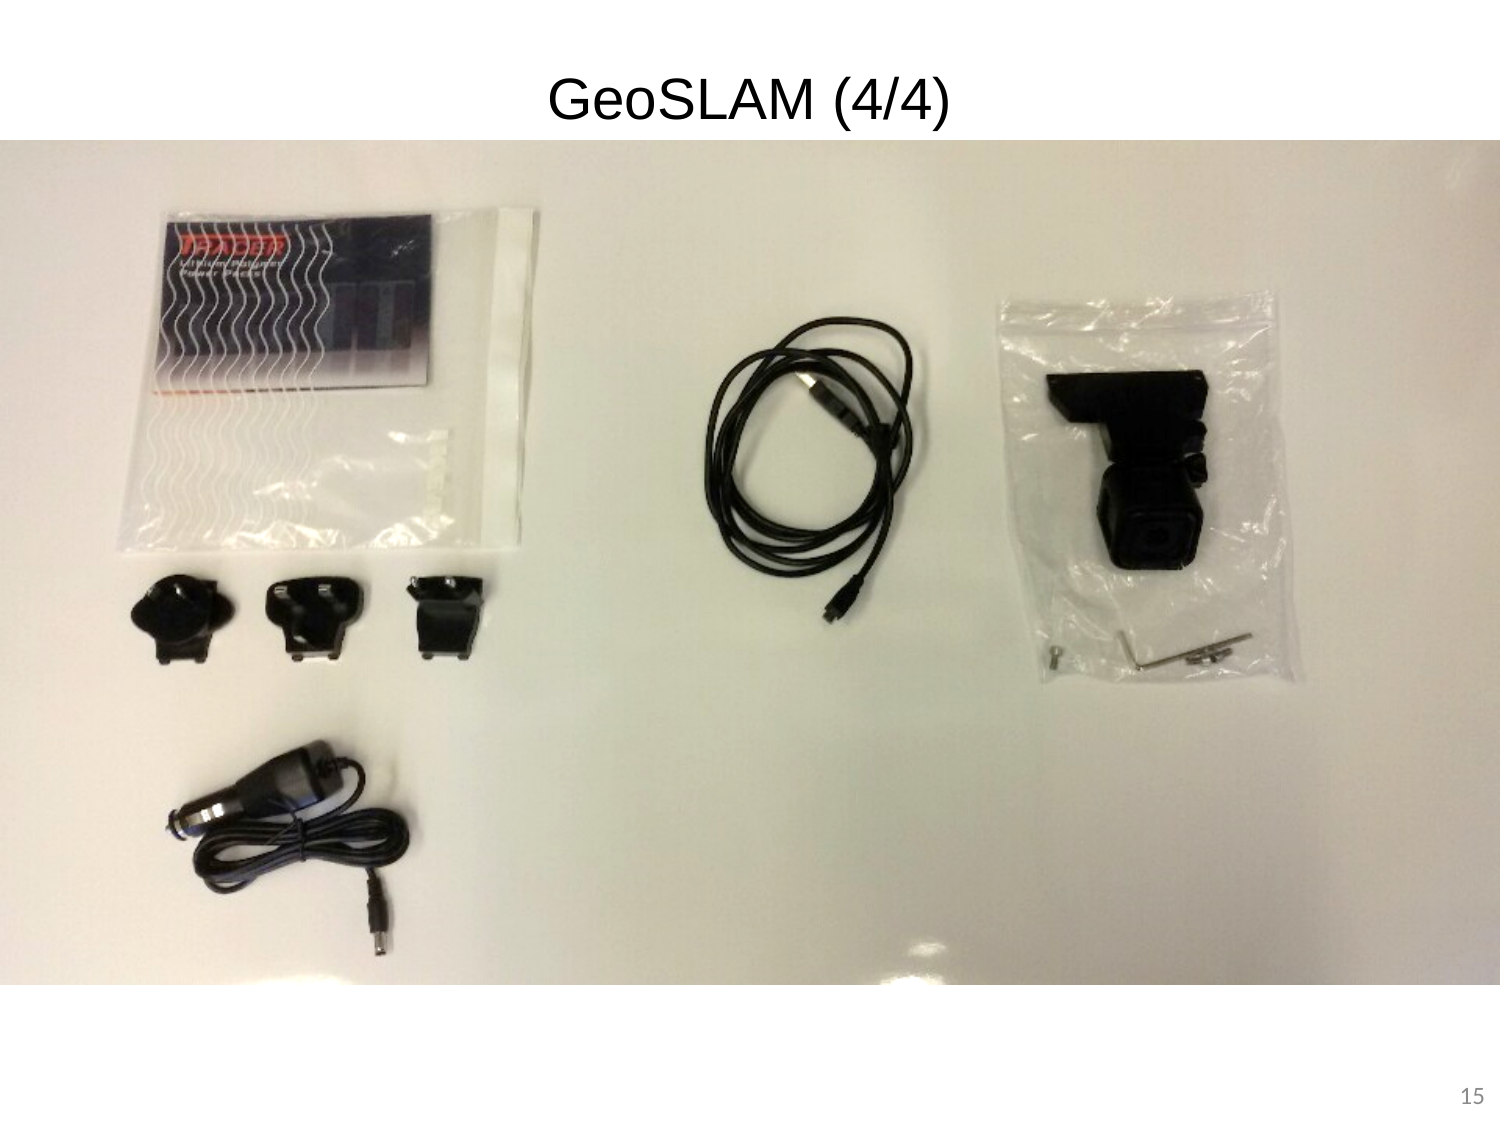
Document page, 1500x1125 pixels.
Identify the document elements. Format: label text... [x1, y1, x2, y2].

picture [0, 140, 1500, 985]
slide_number 15 [1162, 1065, 1500, 1125]
title GeoSLAM (4/4) [103, 59, 1397, 140]
